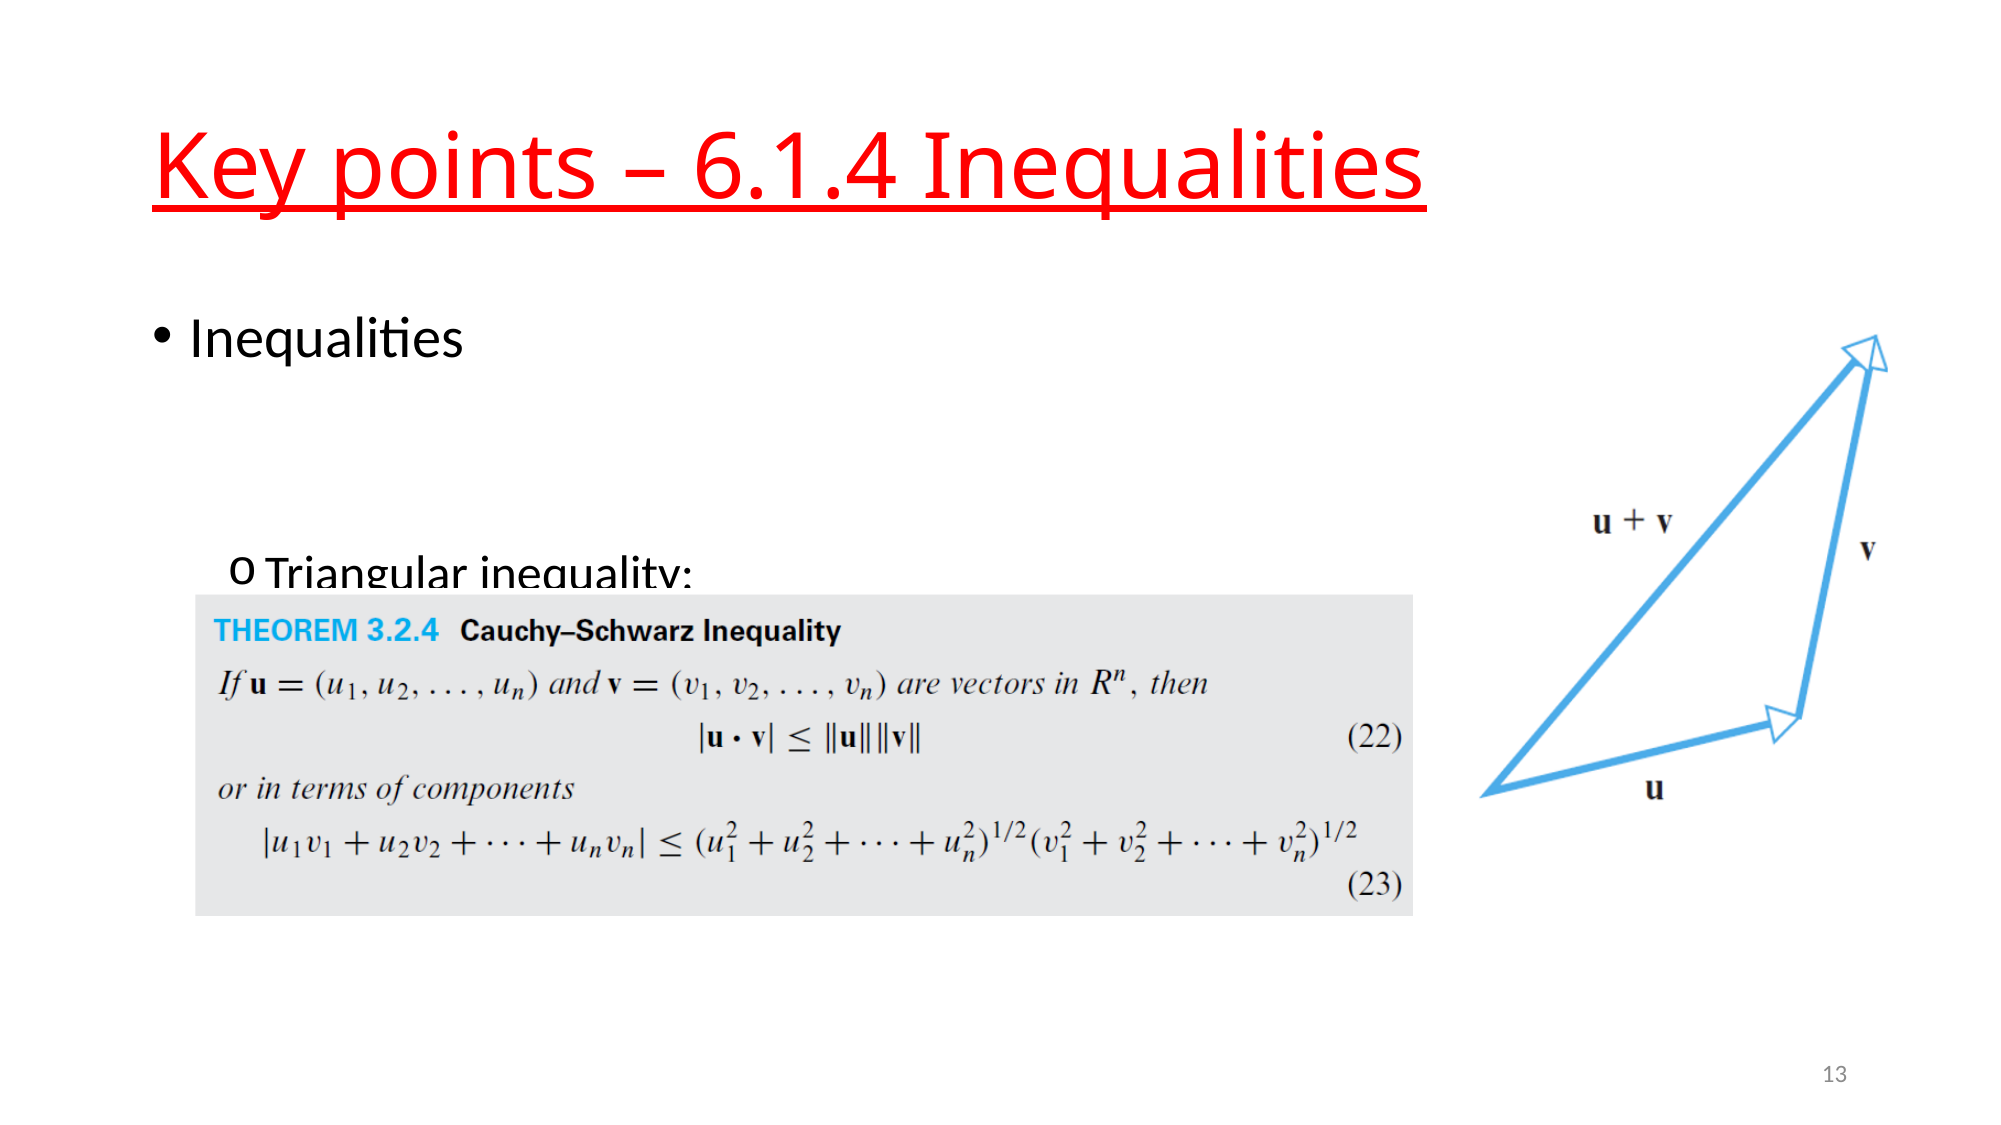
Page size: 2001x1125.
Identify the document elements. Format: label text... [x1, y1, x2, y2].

title Key points – 6.1.4 Inequalities [137, 59, 1863, 278]
picture [1457, 299, 1917, 819]
picture [191, 588, 1413, 916]
slide_number 13 [1412, 1042, 1863, 1103]
